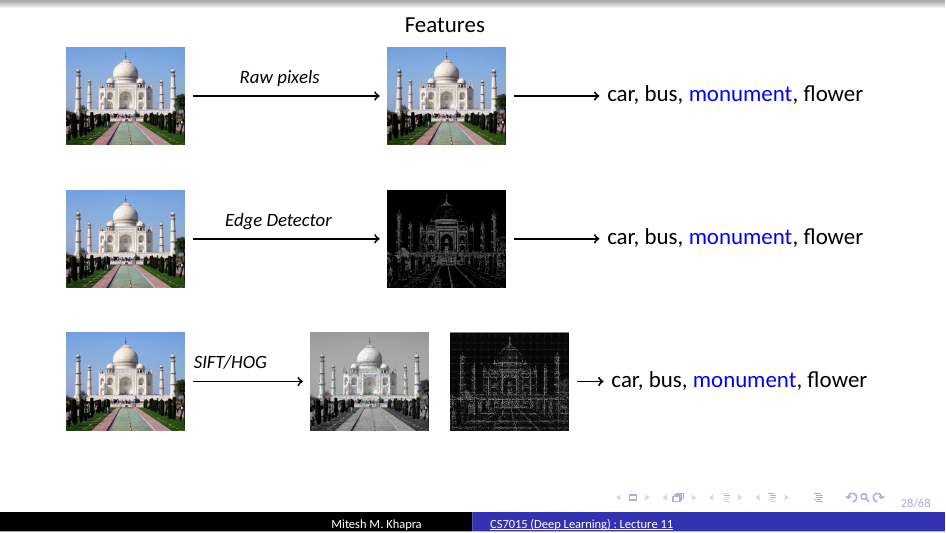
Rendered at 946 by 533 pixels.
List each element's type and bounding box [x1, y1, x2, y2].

picture [66, 332, 185, 431]
text_box [192, 234, 380, 244]
text_box [191, 347, 304, 373]
text_box [192, 91, 380, 101]
picture [0, 0, 945, 8]
text_box [0, 511, 946, 532]
text_box [513, 91, 599, 101]
text_box [237, 63, 335, 88]
text_box [576, 376, 604, 387]
picture [387, 189, 506, 288]
picture [310, 332, 430, 431]
text_box [609, 362, 883, 392]
text_box [605, 219, 879, 250]
picture [387, 47, 506, 145]
picture [66, 47, 185, 145]
text_box [192, 376, 303, 387]
text_box [605, 76, 879, 107]
text_box [223, 205, 349, 231]
title [402, 8, 491, 47]
text_box [898, 493, 941, 510]
picture [450, 332, 570, 431]
picture [66, 189, 185, 288]
text_box [513, 234, 599, 244]
